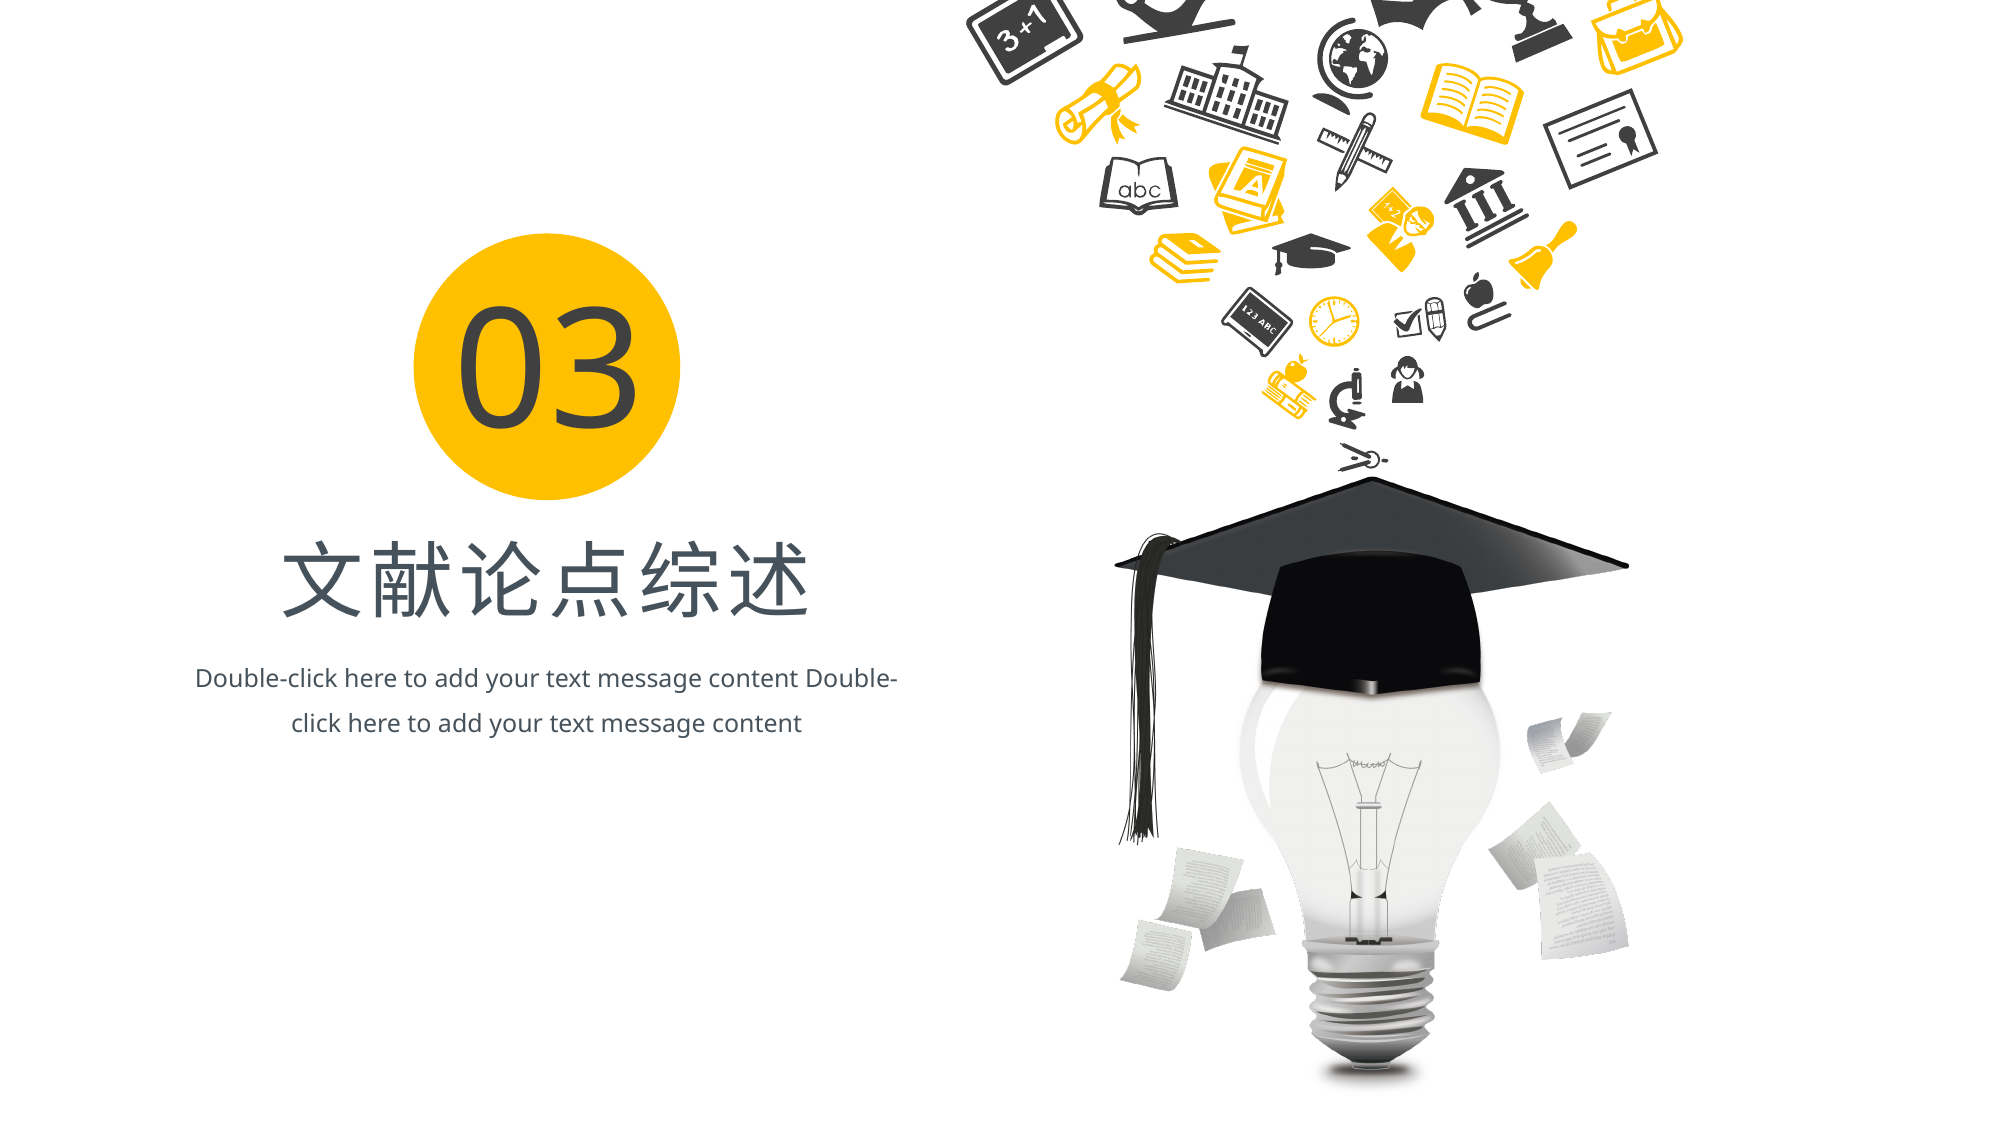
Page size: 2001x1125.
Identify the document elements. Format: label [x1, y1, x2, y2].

text_box [976, 0, 1677, 480]
picture [1086, 480, 1659, 1118]
text_box [156, 233, 938, 741]
